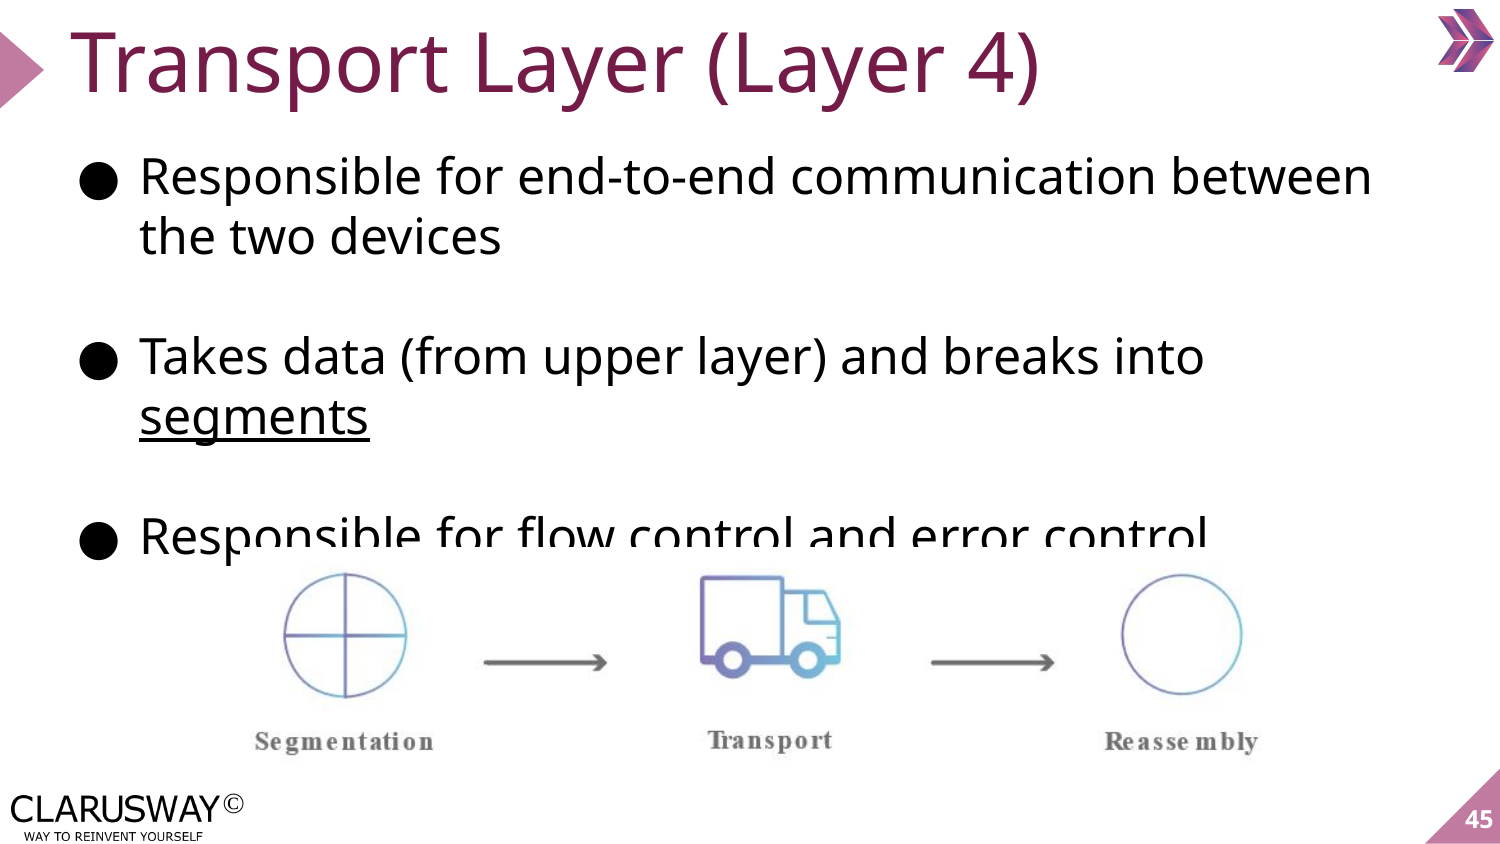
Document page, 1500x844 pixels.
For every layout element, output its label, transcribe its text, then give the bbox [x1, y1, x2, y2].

text_box Responsible for end-to-end communication between the two devices Takes data (from upper layer) and breaks into segments Responsible for flow control and error control [49, 129, 1463, 455]
picture [11, 795, 220, 841]
slide_number 45 [1418, 760, 1494, 838]
text_box Transport Layer (Layer 4) [70, 28, 1269, 129]
picture [1438, 9, 1494, 72]
picture [240, 546, 1292, 783]
